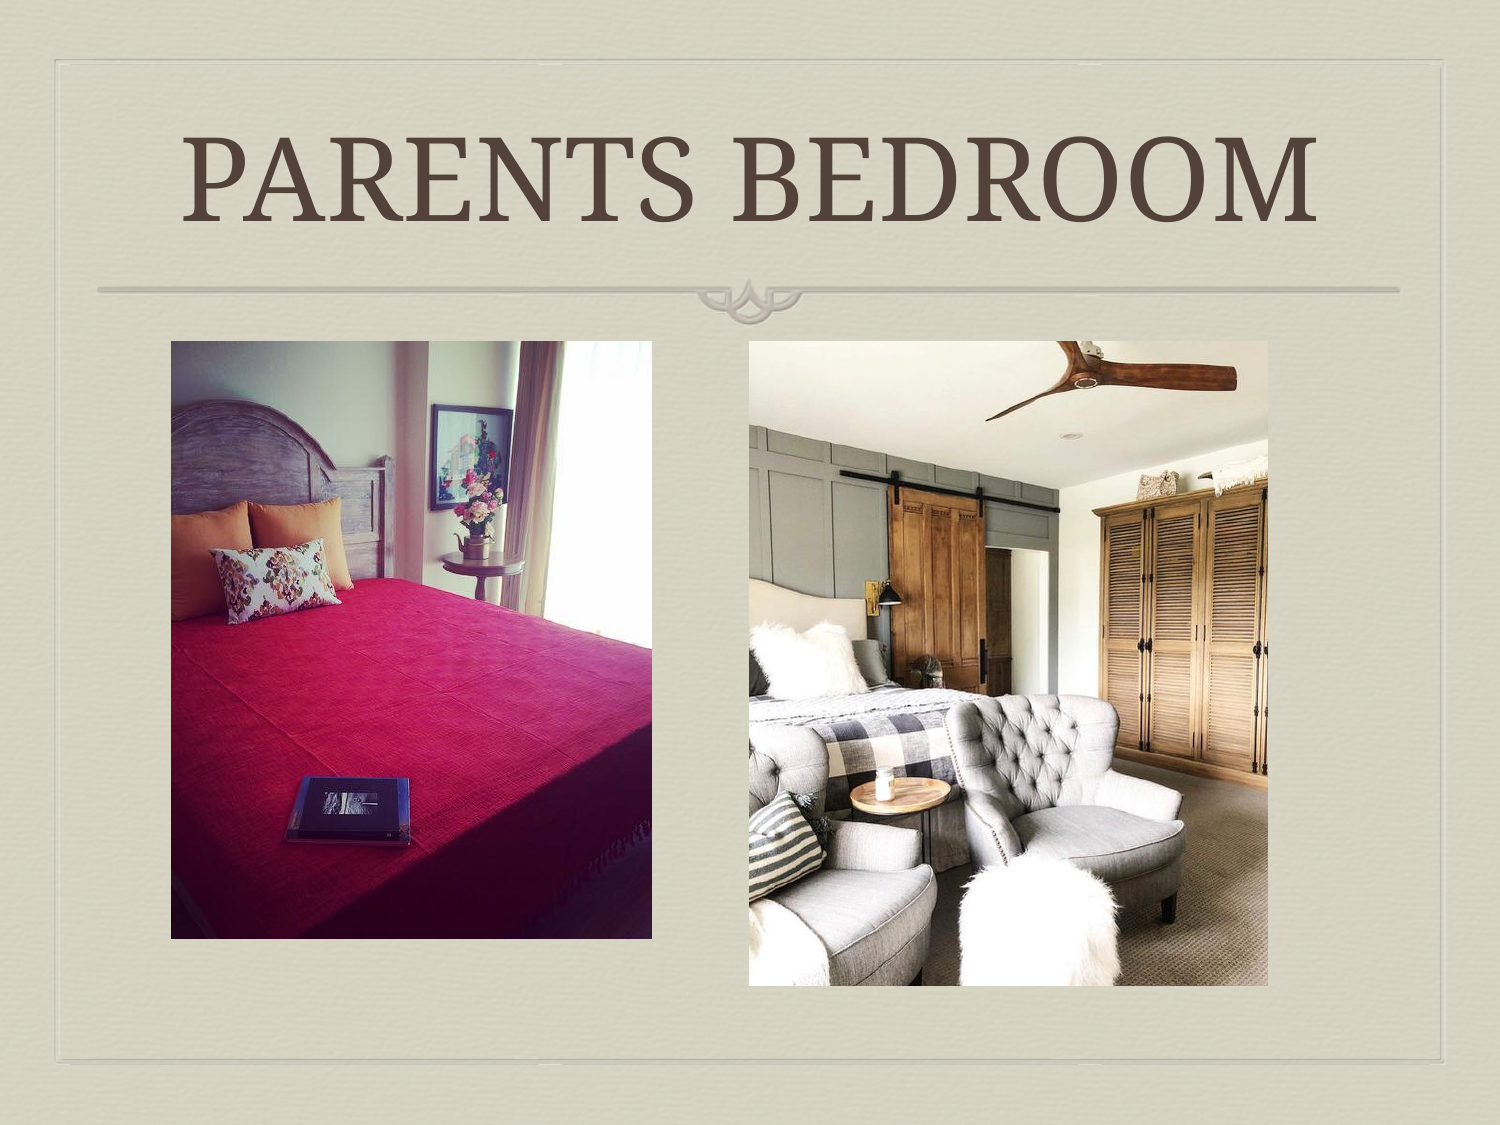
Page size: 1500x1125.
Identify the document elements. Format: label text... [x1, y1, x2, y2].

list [0, 341, 746, 940]
title PARENTS BEDROOM [131, 62, 1369, 288]
picture [0, 0, 1500, 1125]
